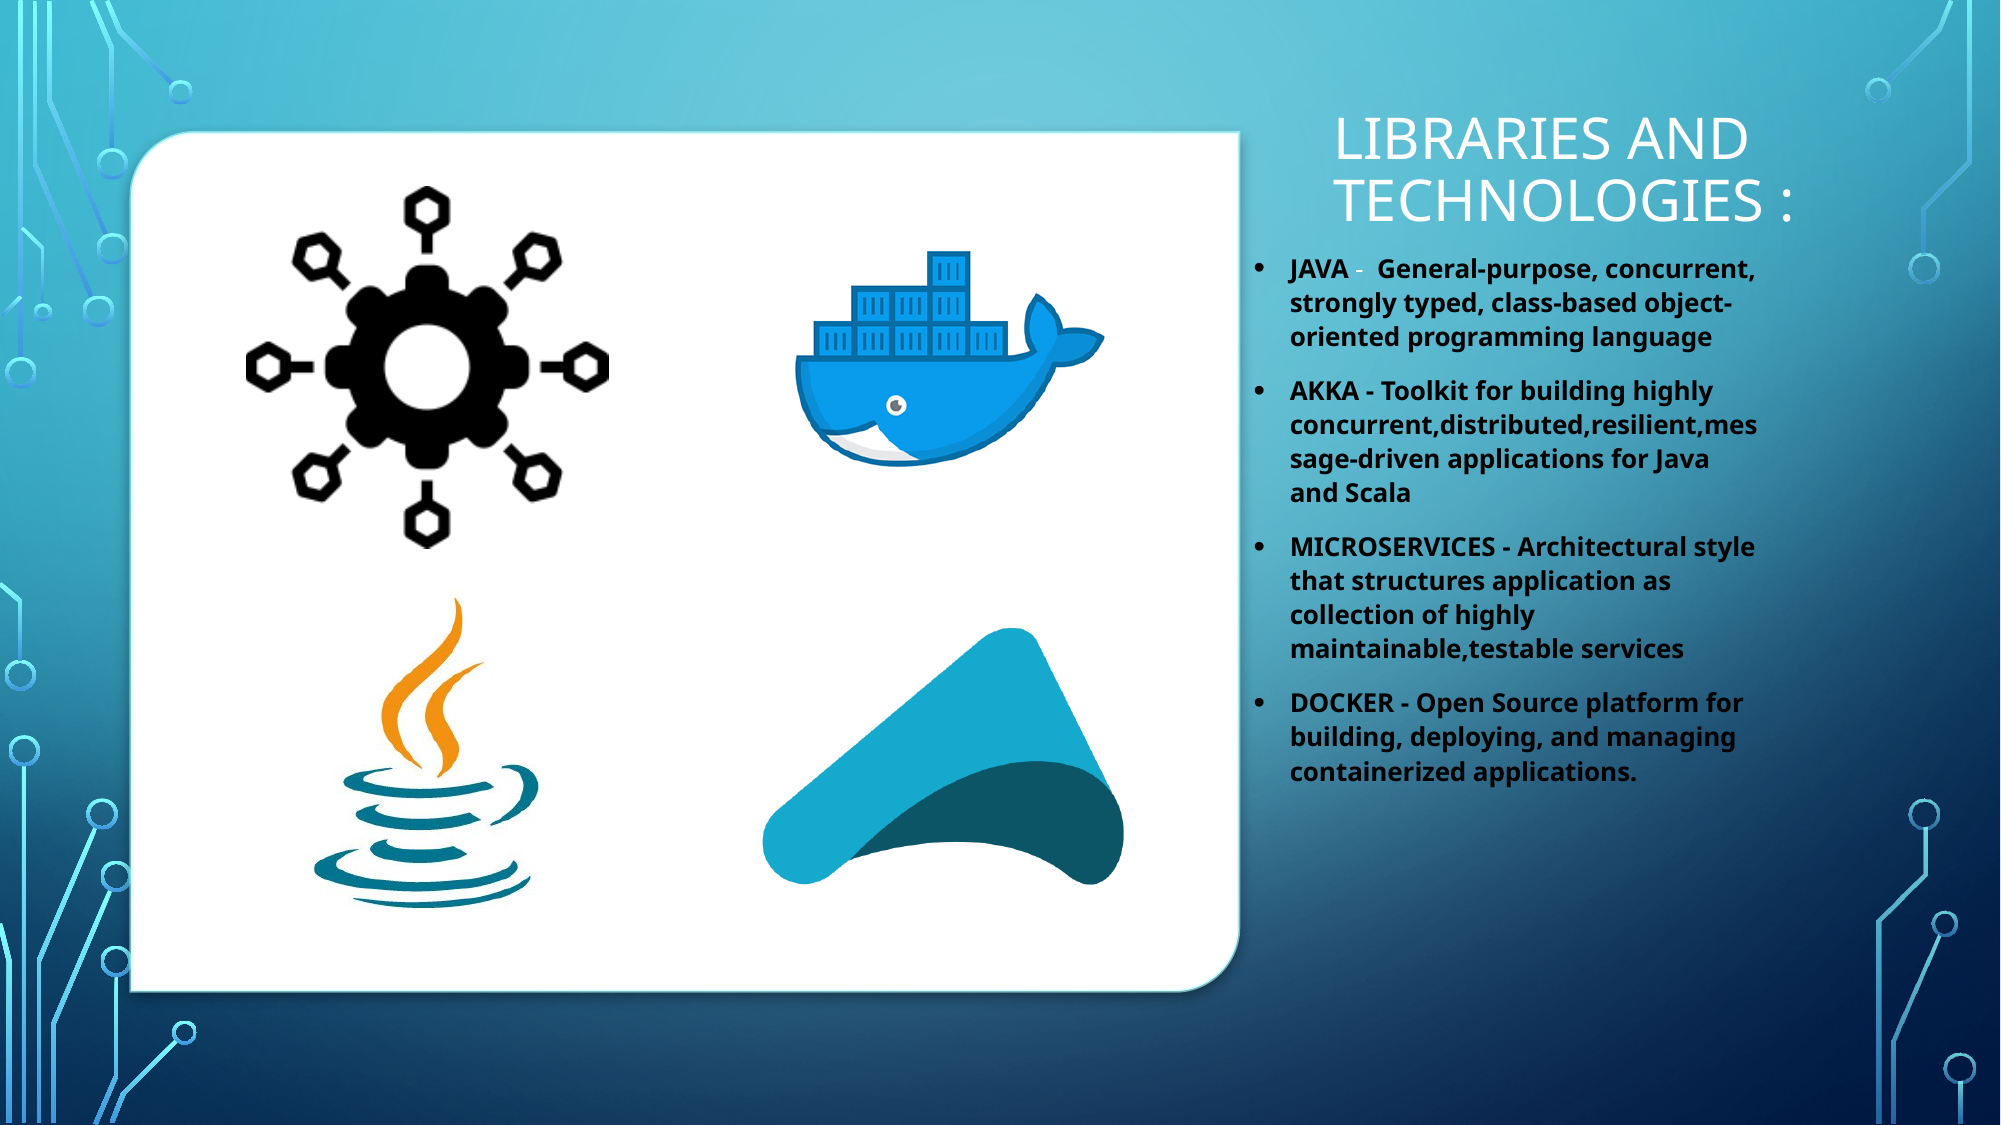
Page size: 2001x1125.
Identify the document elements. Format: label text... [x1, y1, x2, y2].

picture [761, 574, 1124, 938]
list JAVA - General-purpose, concurrent, strongly typed, class-based object-oriented programming language AKKA - Toolkit for building highly concurrent,distributed,resilient,message-driven applications for Java and Scala MICROSERVICES - Architectural style that structures application as collection of highly maintainable,testable services DOCKER - Open Source platform for building, deploying, and managing containerized applications. [1238, 241, 1777, 815]
text_box [129, 131, 1241, 993]
picture [246, 574, 609, 938]
picture [246, 186, 609, 549]
picture [761, 186, 1124, 549]
title LIBRARIES AND TECHNOLOGIES : [1318, 101, 1857, 242]
